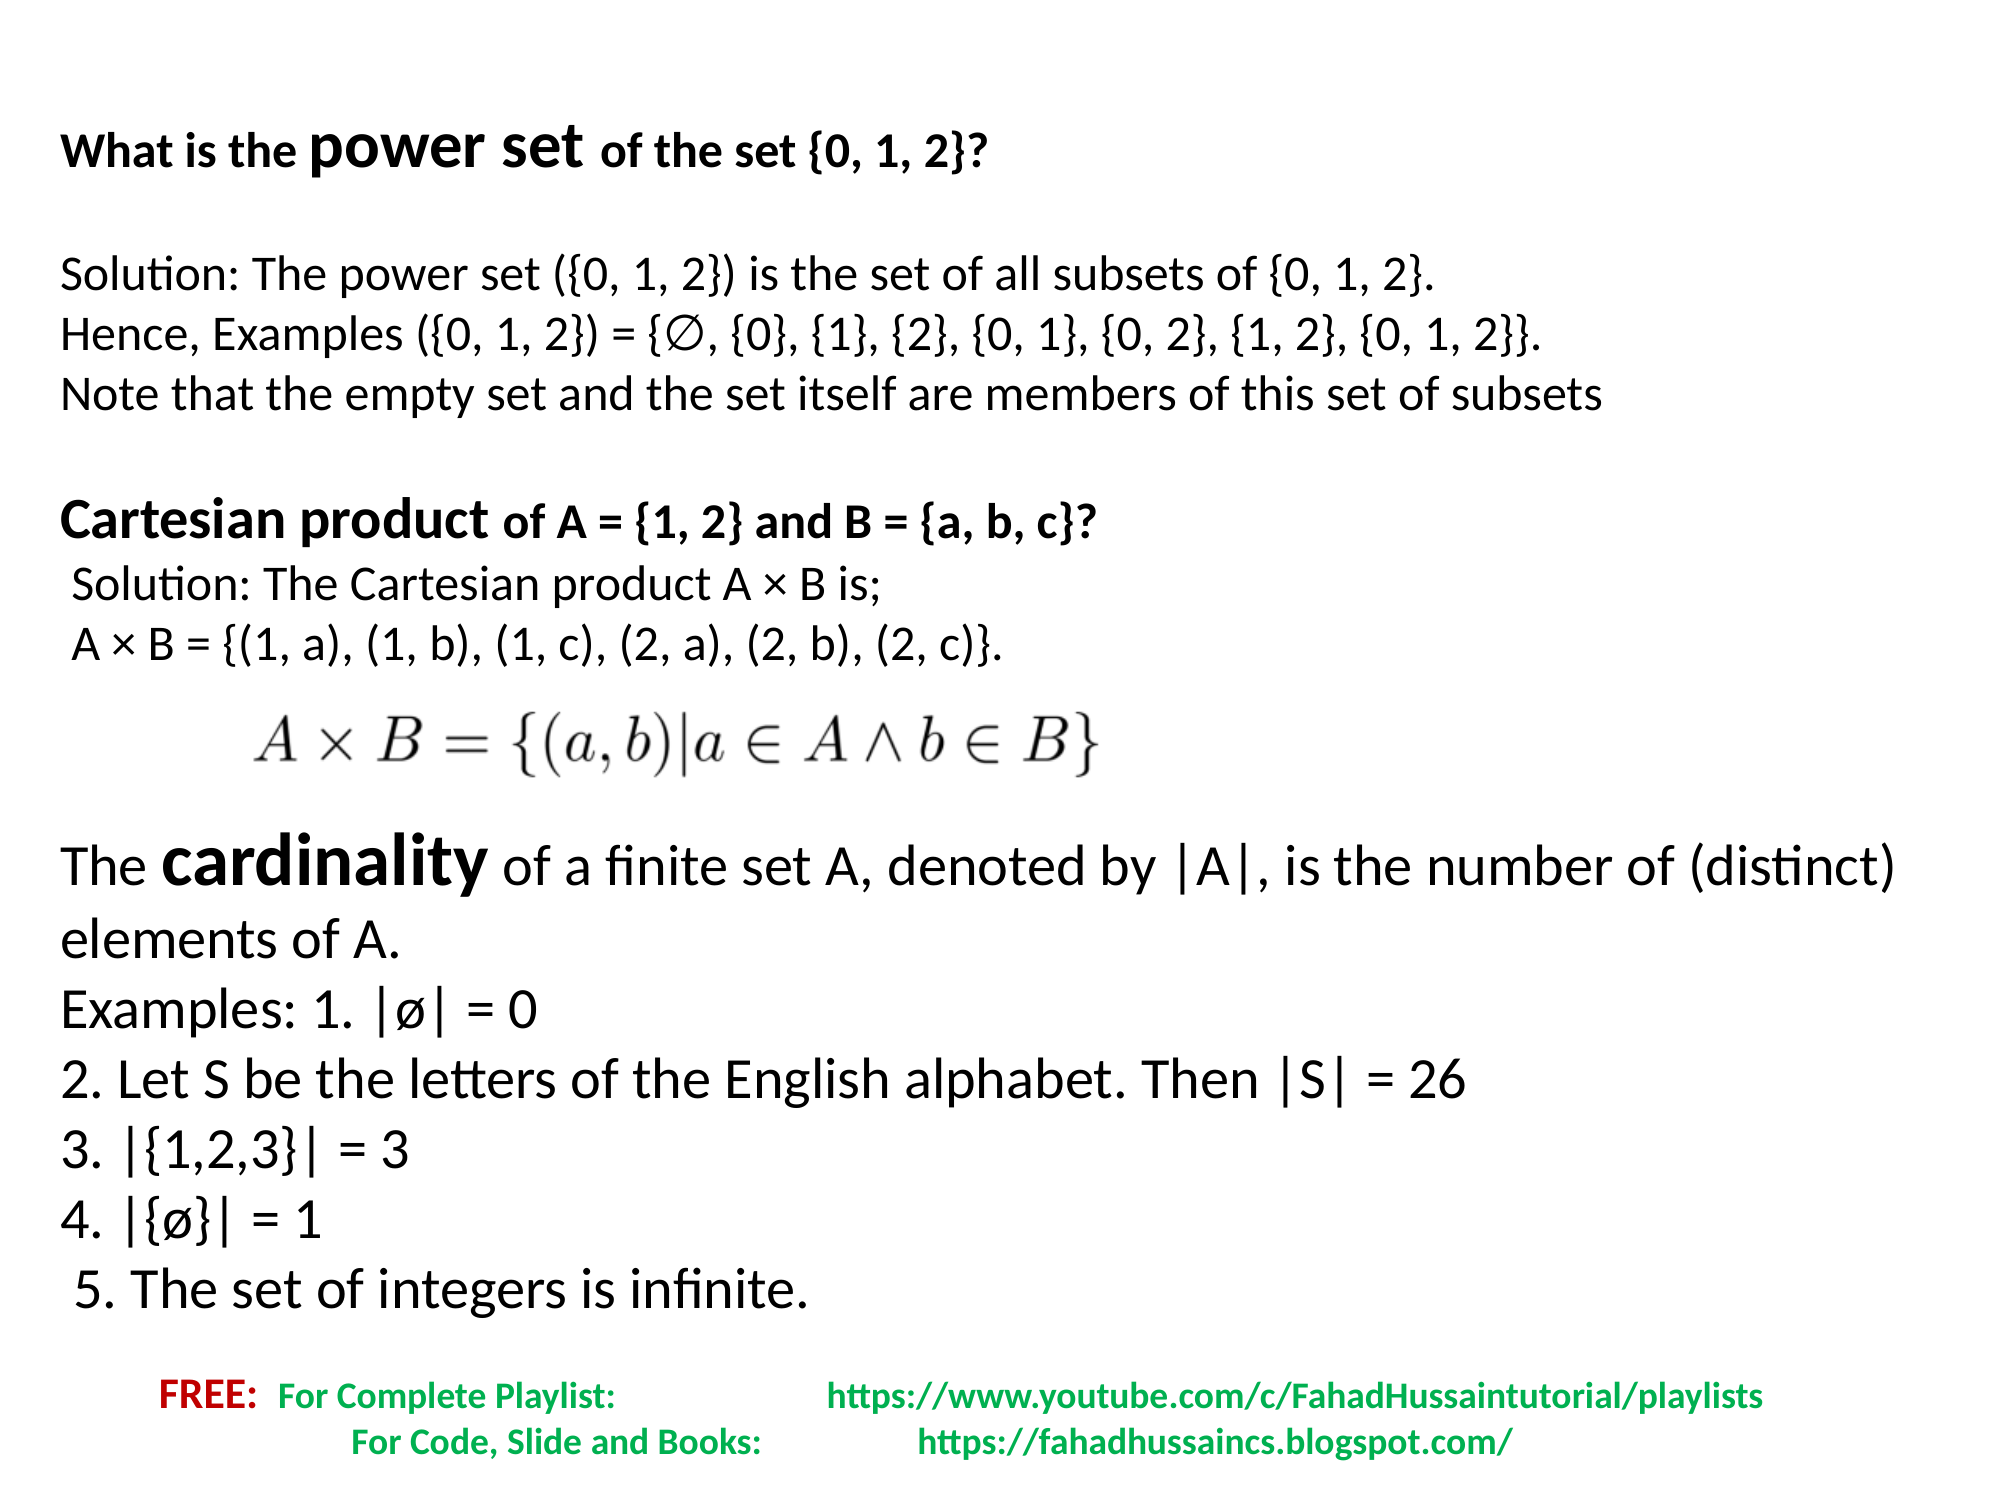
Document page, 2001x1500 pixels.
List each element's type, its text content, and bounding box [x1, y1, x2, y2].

text_box FREE: For Complete Playlist: https://www.youtube.com/c/FahadHussaintutorial/playlists For Code, Slide and Books: https://fahadhussaincs.blogspot.com/ [144, 1356, 1950, 1470]
text_box What is the power set of the set {0, 1, 2}? Solution: The power set ({0, 1, 2}) is the set of all subsets of {0, 1, 2}. Hence, Examples ({0, 1, 2}) = {∅, {0}, {1}, {2}, {0, 1}, {0, 2}, {1, 2}, {0, 1, 2}}. Note that the empty set and the set itself are members of this set of subsets Cartesian product of A = {1, 2} and B = {a, b, c}? Solution: The Cartesian product A × B is; A × B = {(1, a), (1, b), (1, c), (2, a), (2, b), (2, c)}. The cardinality of a finite set A, denoted by |A|, is the number of (distinct) elements of A. Examples: 1. |ø| = 0 2. Let S be the letters of the English alphabet. Then |S| = 26 3. |{1,2,3}| = 3 4. |{ø}| = 1 5. The set of integers is infinite. [45, 93, 1950, 1398]
picture [246, 709, 1125, 795]
